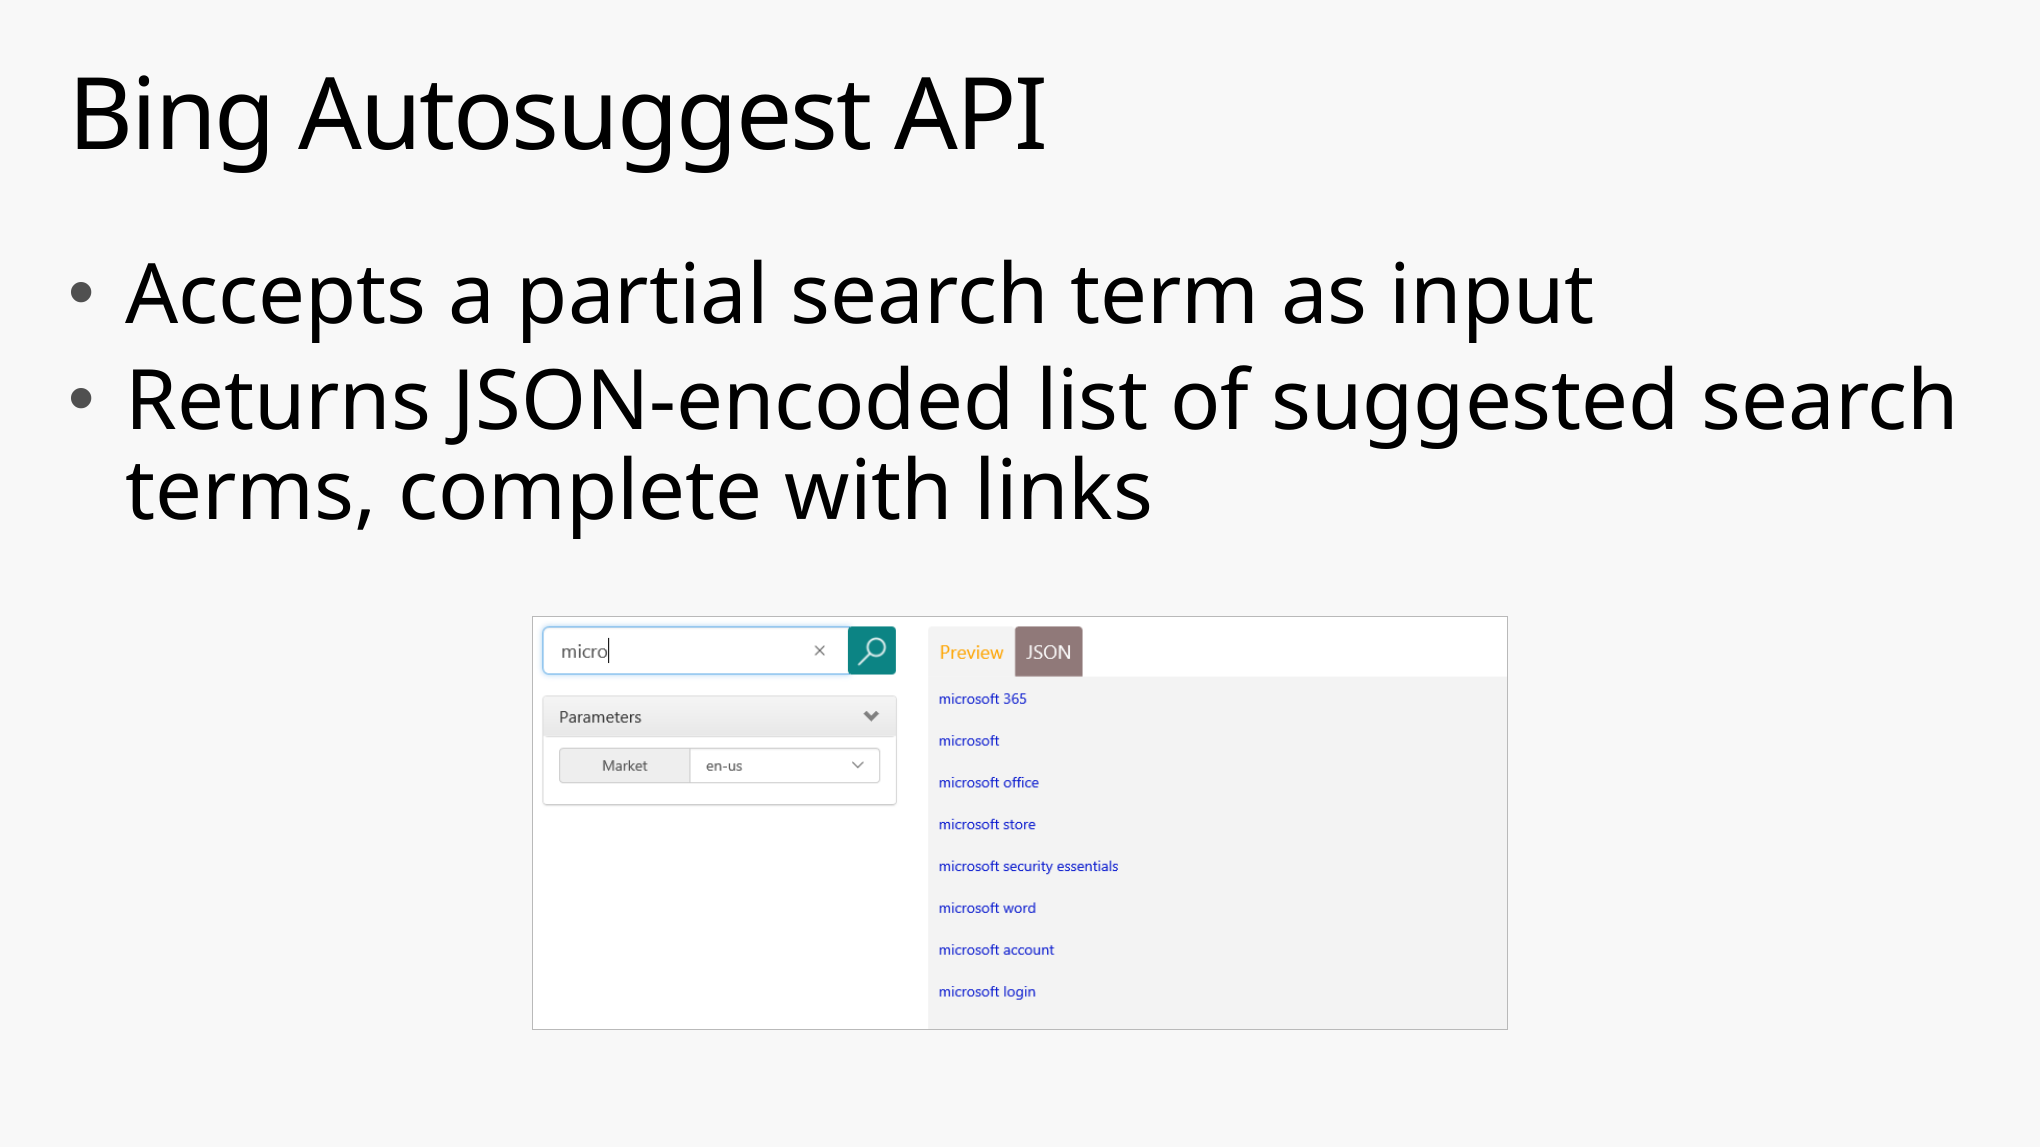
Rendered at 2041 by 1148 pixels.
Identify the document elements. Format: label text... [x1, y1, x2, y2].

picture [532, 616, 1508, 1030]
list Accepts a partial search term as input Returns JSON-encoded list of suggested search terms, complete with links [45, 236, 1996, 560]
title Bing Autosuggest API [45, 48, 1996, 199]
